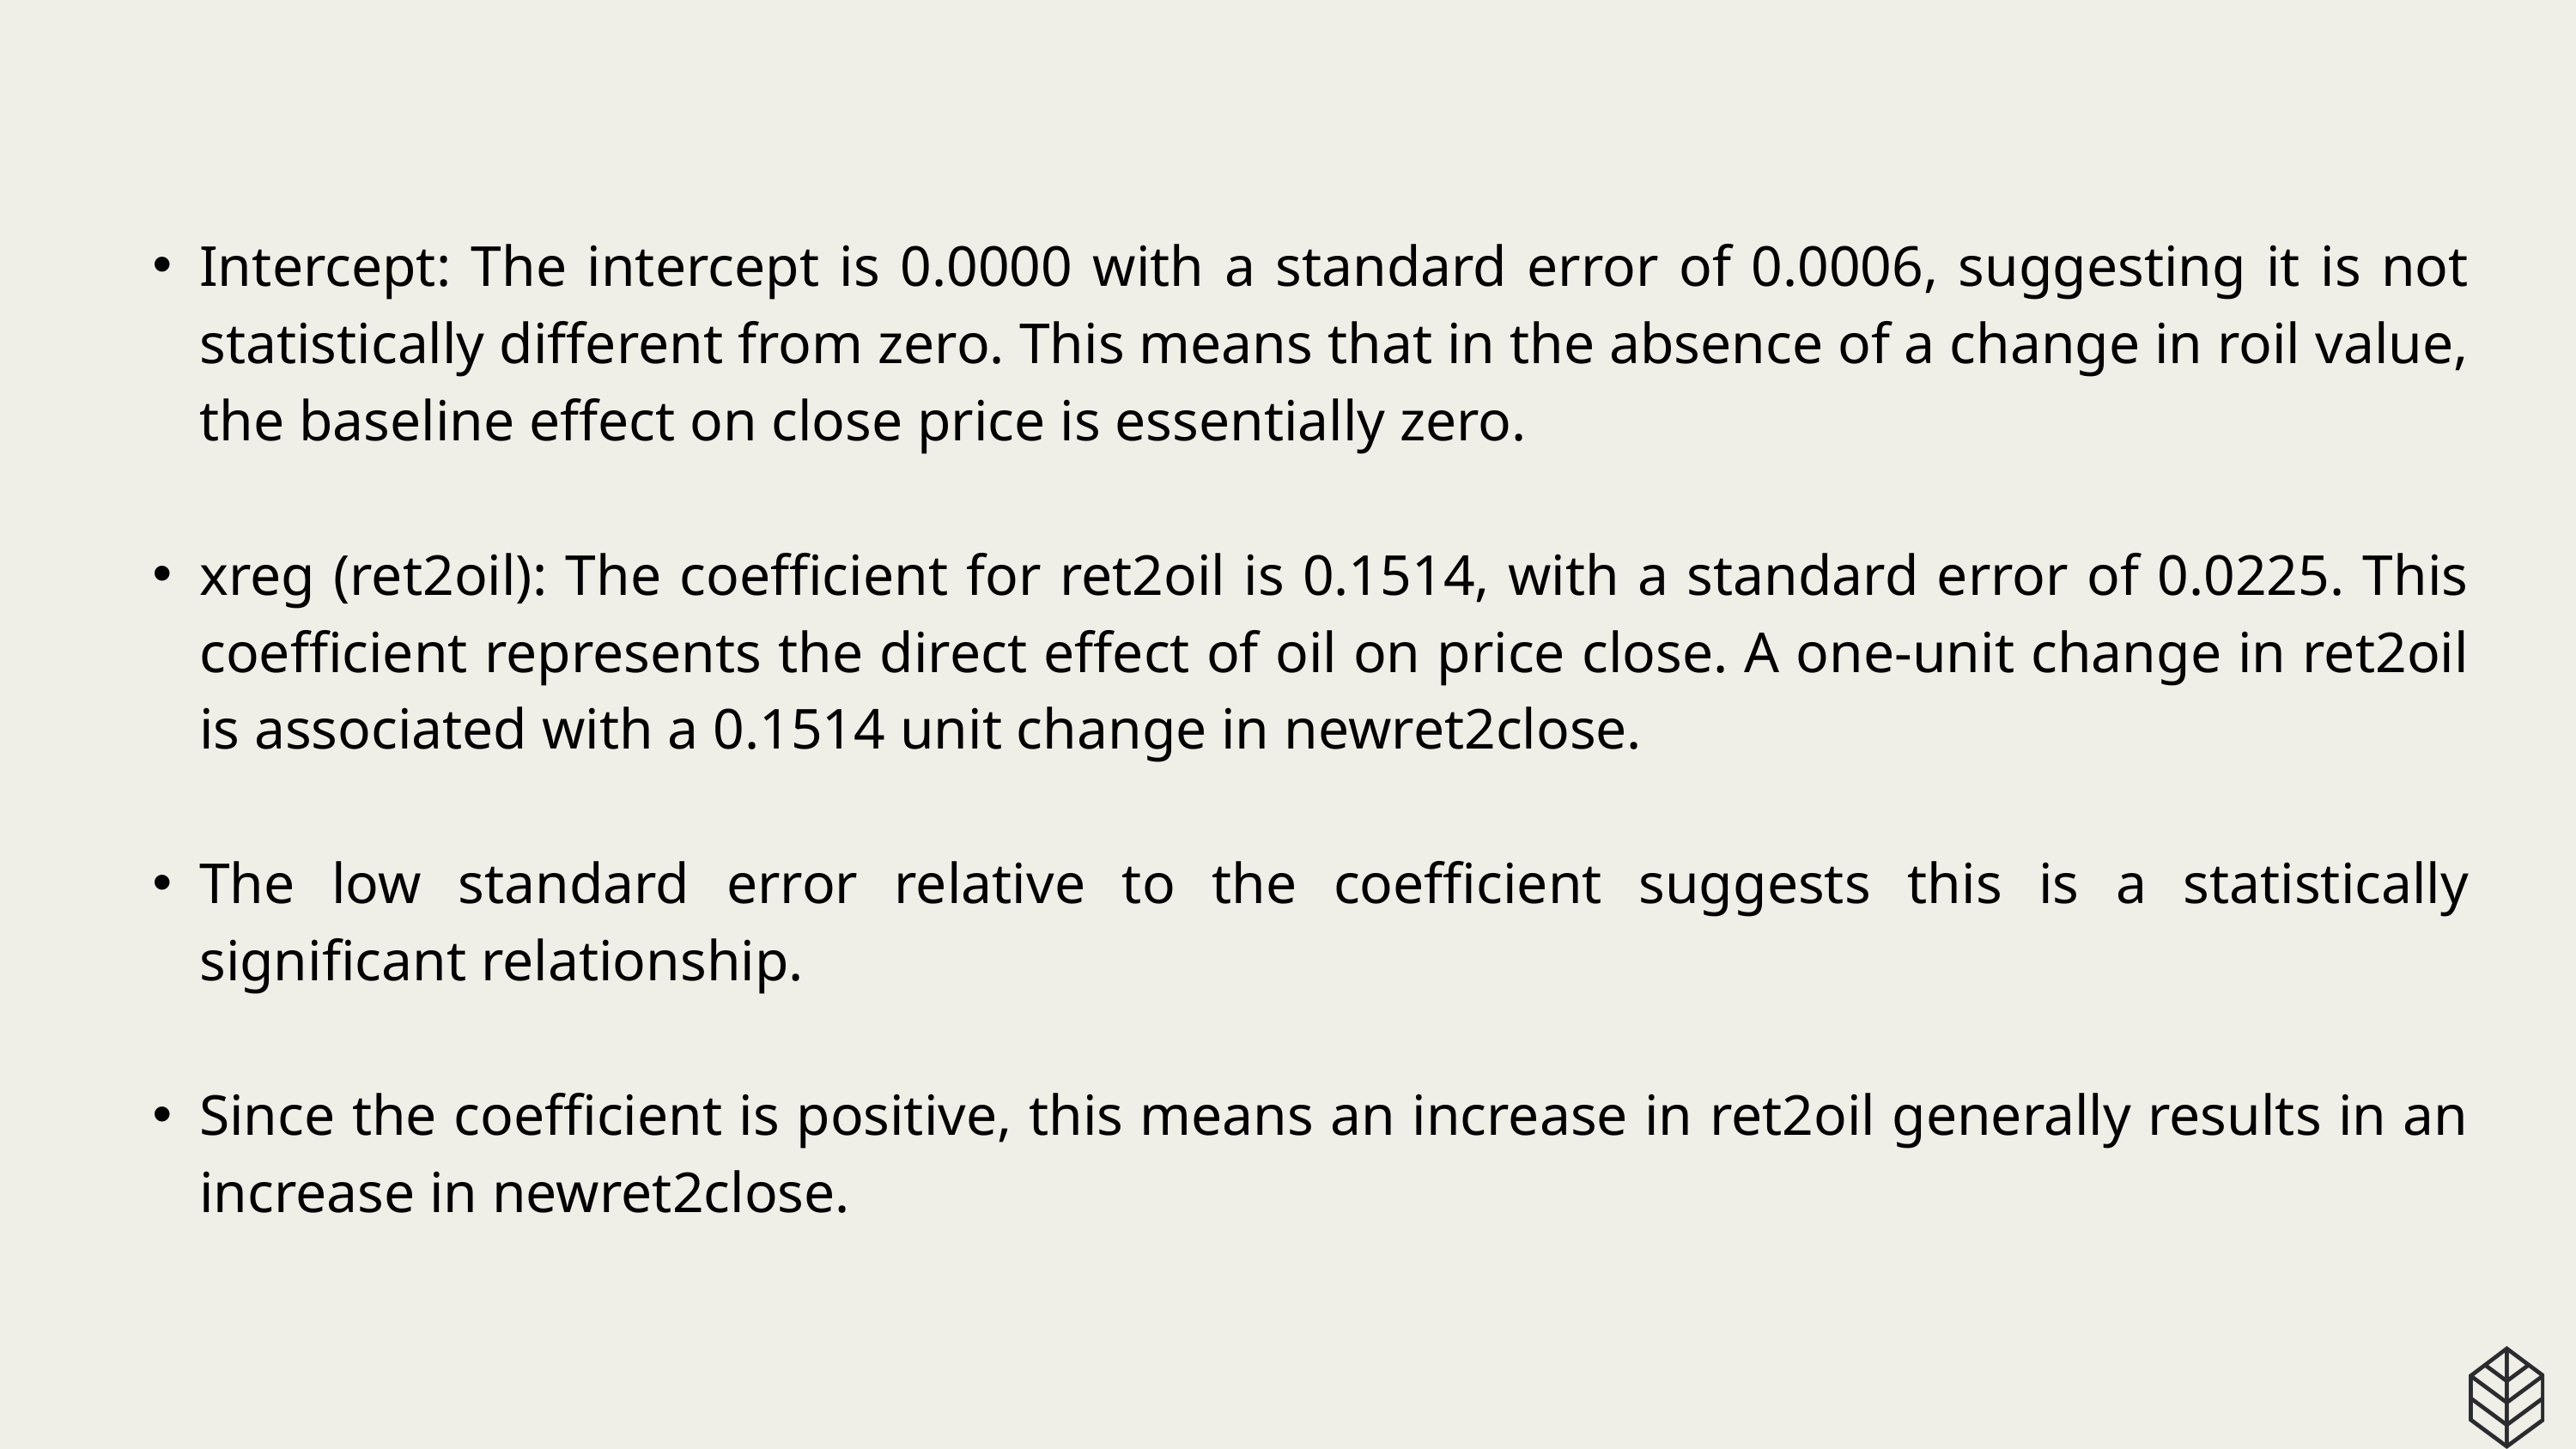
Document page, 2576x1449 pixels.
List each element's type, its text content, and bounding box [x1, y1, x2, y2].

text_box Intercept: The intercept is 0.0000 with a standard error of 0.0006, suggesting it is not statistically different from zero. This means that in the absence of a change in roil value, the baseline effect on close price is essentially zero. xreg (ret2oil): The coefficient for ret2oil is 0.1514, with a standard error of 0.0225. This coefficient represents the direct effect of oil on price close. A one-unit change in ret2oil is associated with a 0.1514 unit change in newret2close. The low standard error relative to the coefficient suggests this is a statistically significant relationship. Since the coefficient is positive, this means an increase in ret2oil generally results in an increase in newret2close. [106, 220, 2470, 1224]
text_box [2469, 1346, 2545, 1449]
